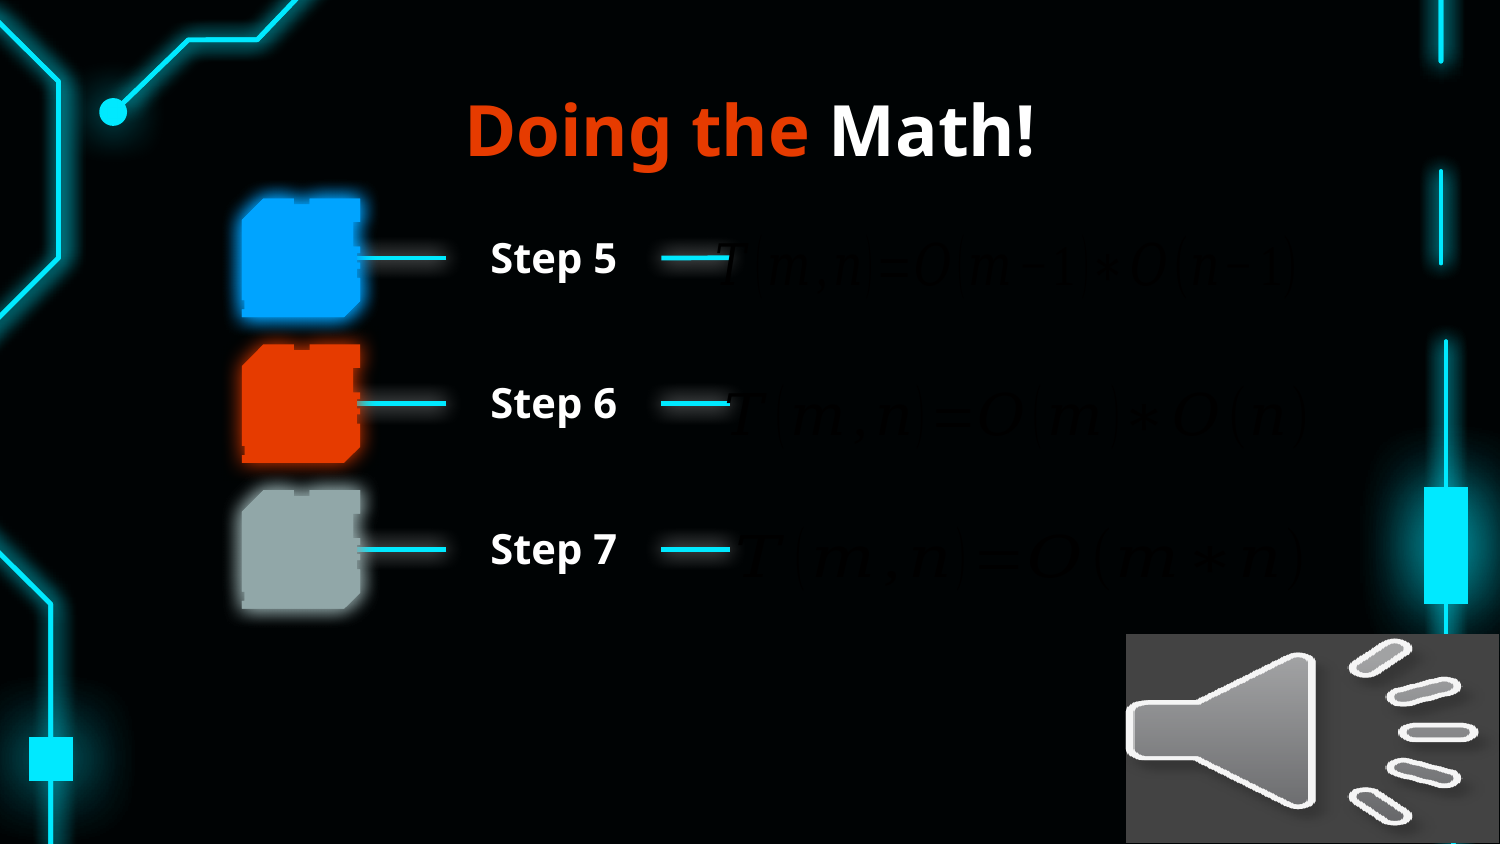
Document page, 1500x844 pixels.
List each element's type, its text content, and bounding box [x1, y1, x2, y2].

text_box Step 6 [446, 377, 662, 431]
text_box Step 7 [446, 522, 662, 576]
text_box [241, 198, 361, 318]
picture [1124, 632, 1500, 844]
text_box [241, 489, 361, 609]
text_box Step 5 [446, 231, 662, 285]
text_box [241, 344, 361, 463]
title Doing the Math! [116, 88, 1383, 167]
